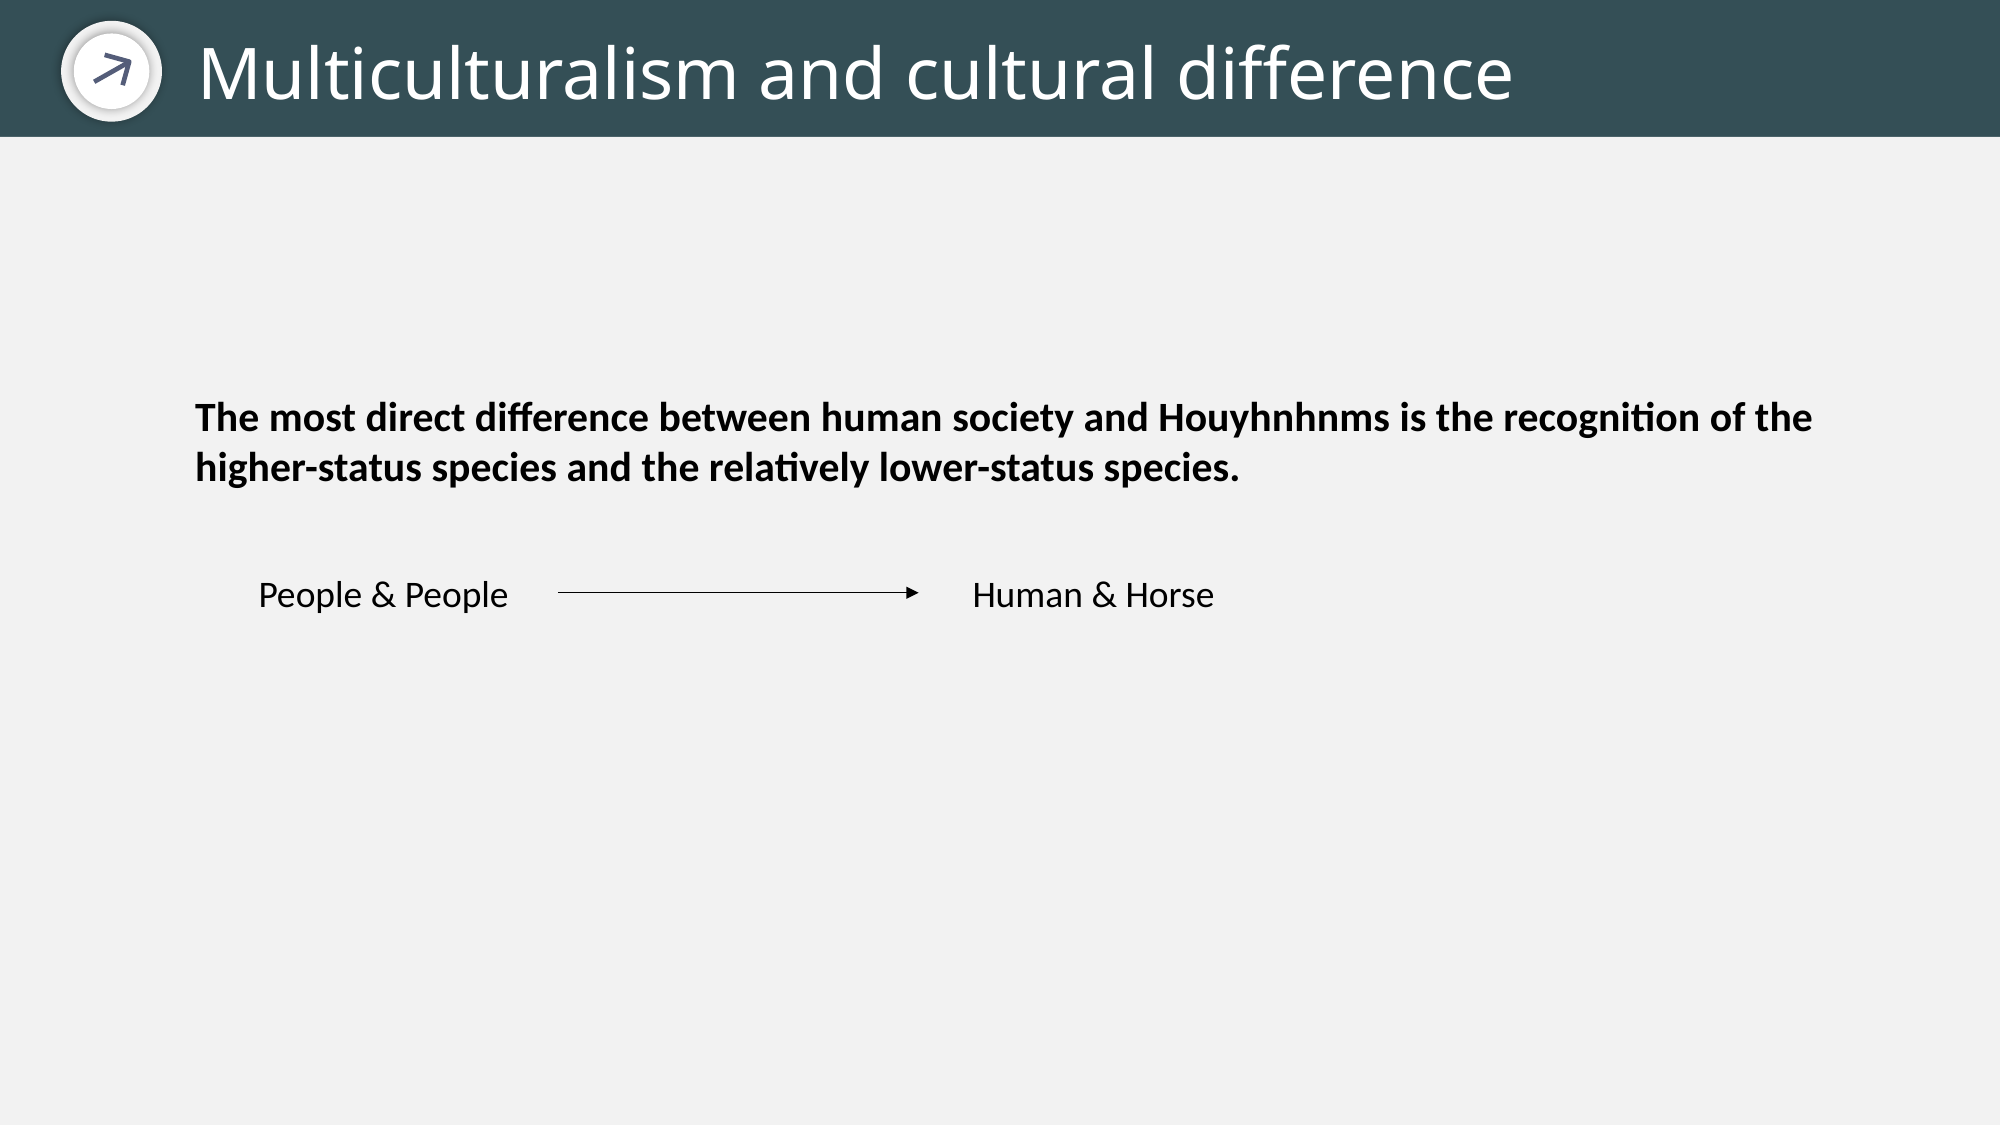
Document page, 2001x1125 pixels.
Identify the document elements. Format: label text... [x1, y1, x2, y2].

text_box Multiculturalism and cultural difference [182, 20, 1693, 122]
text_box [61, 20, 162, 122]
text_box The most direct difference between human society and Houyhnhnms is the recognition of the higher-status species and the relatively lower-status species. [180, 381, 1845, 497]
text_box Human & Horse [957, 562, 1391, 623]
text_box People & People [243, 562, 677, 623]
